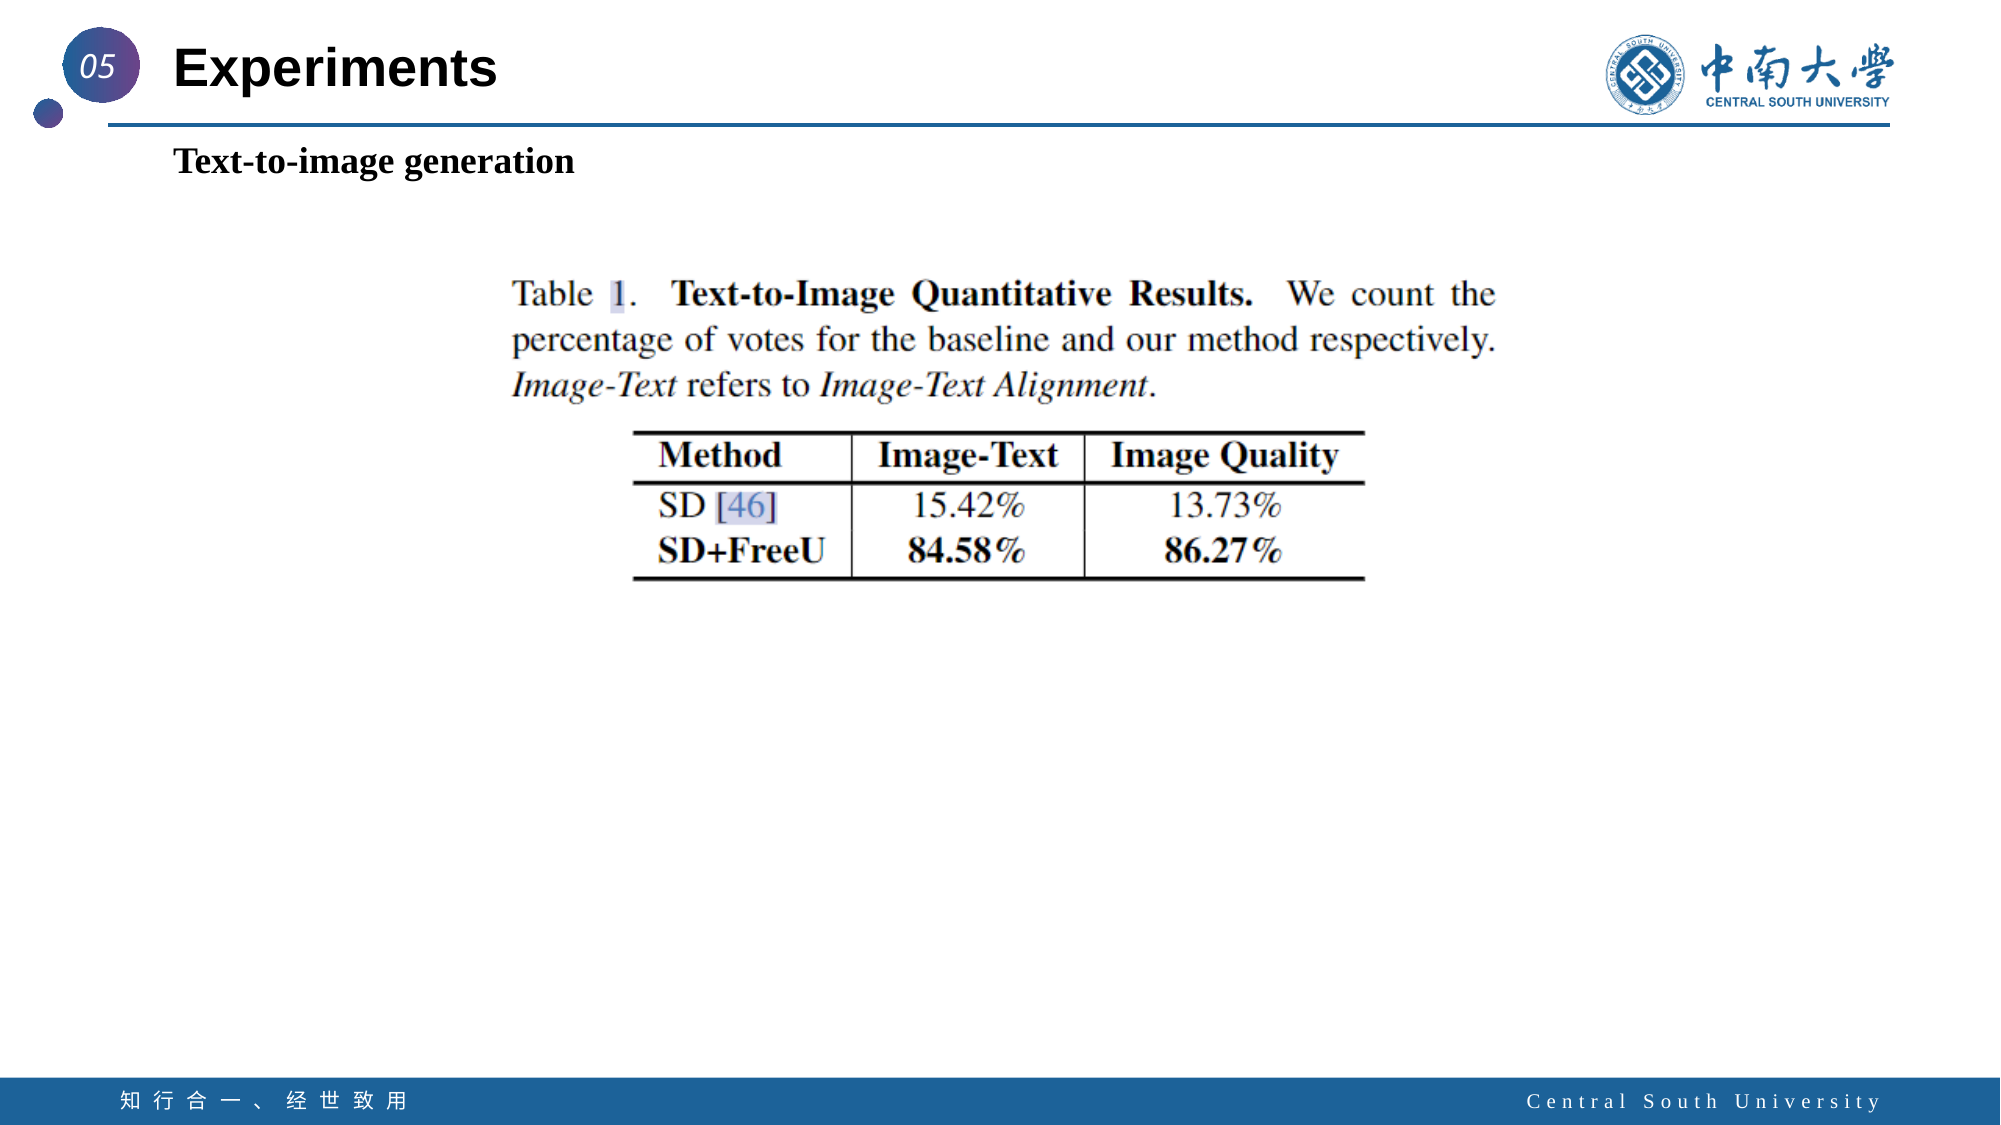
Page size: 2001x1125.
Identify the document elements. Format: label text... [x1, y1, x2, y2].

text_box [158, 0, 1050, 118]
text_box Experiments [173, 22, 1065, 106]
text_box [0, 1077, 2000, 1125]
picture [1595, 28, 1907, 121]
text_box Text-to-image generation [158, 128, 598, 189]
picture [495, 265, 1503, 591]
text_box Central South University [1511, 1080, 1894, 1120]
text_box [33, 26, 153, 128]
text_box 知行合一、经世致用 [105, 1080, 423, 1120]
